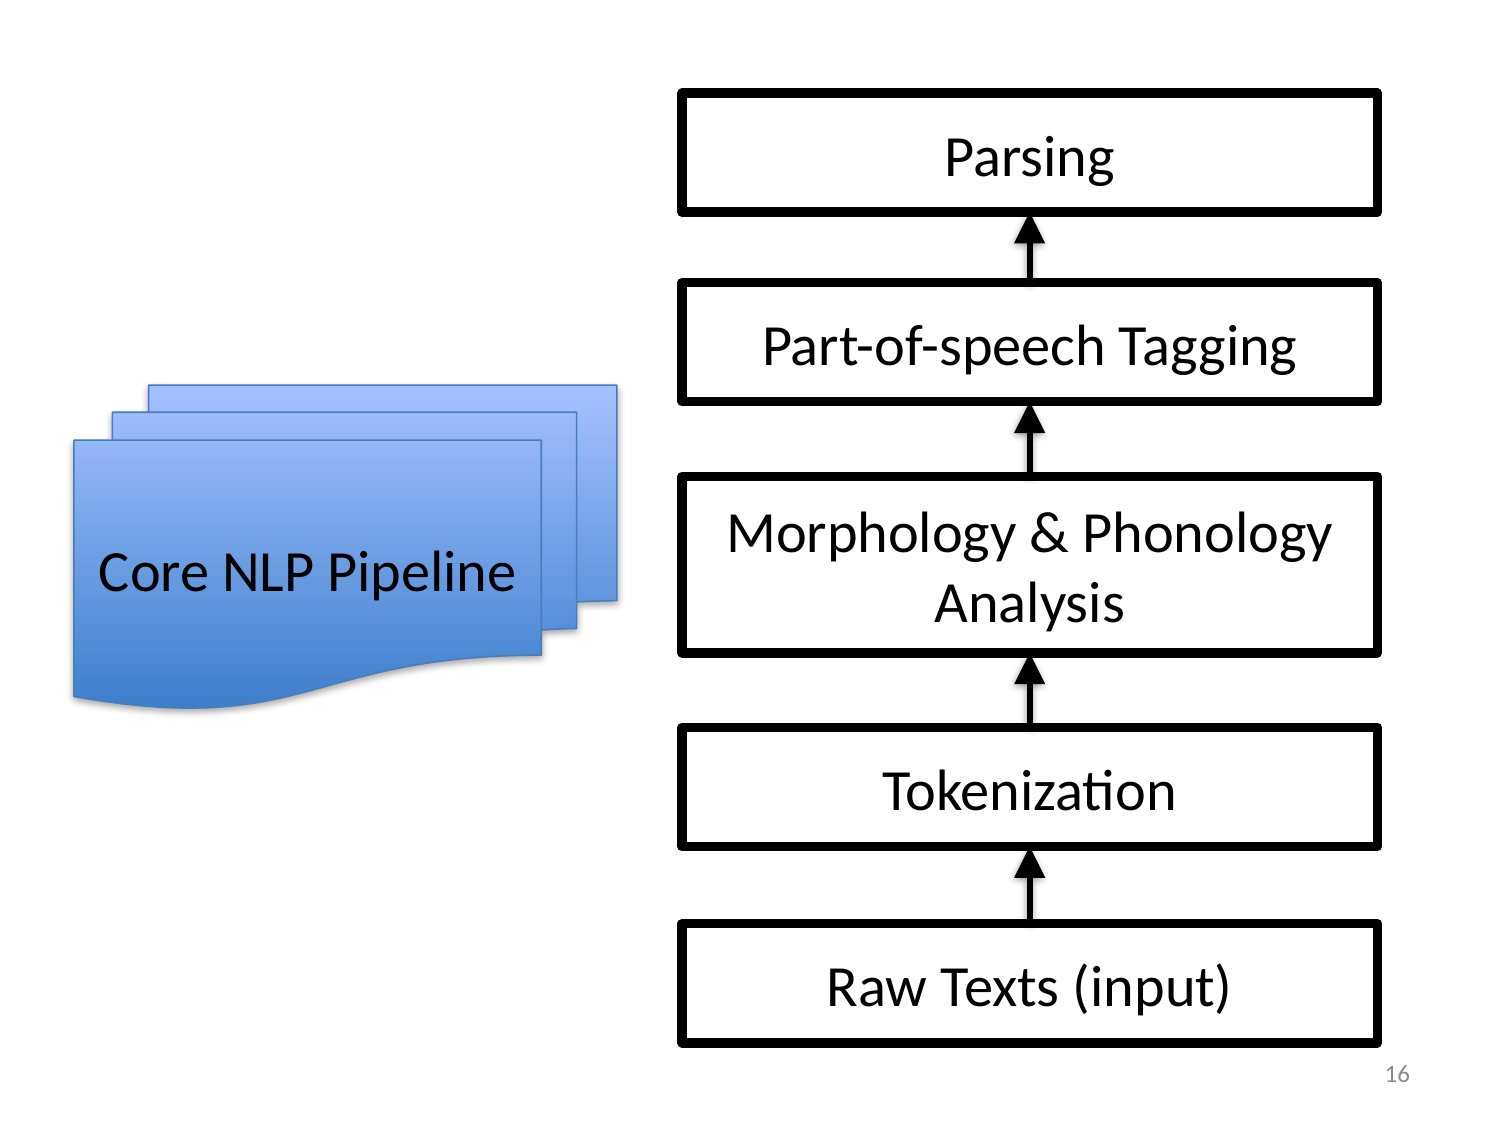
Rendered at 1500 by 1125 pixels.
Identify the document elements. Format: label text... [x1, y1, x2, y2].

text_box Morphology & Phonology Analysis [680, 474, 1379, 655]
text_box Core NLP Pipeline [73, 384, 618, 709]
text_box Tokenization [680, 725, 1379, 849]
text_box Part-of-speech Tagging [680, 281, 1379, 404]
text_box Parsing [680, 91, 1379, 214]
text_box Raw Texts (input) [680, 922, 1379, 1045]
slide_number 16 [1074, 1042, 1425, 1103]
